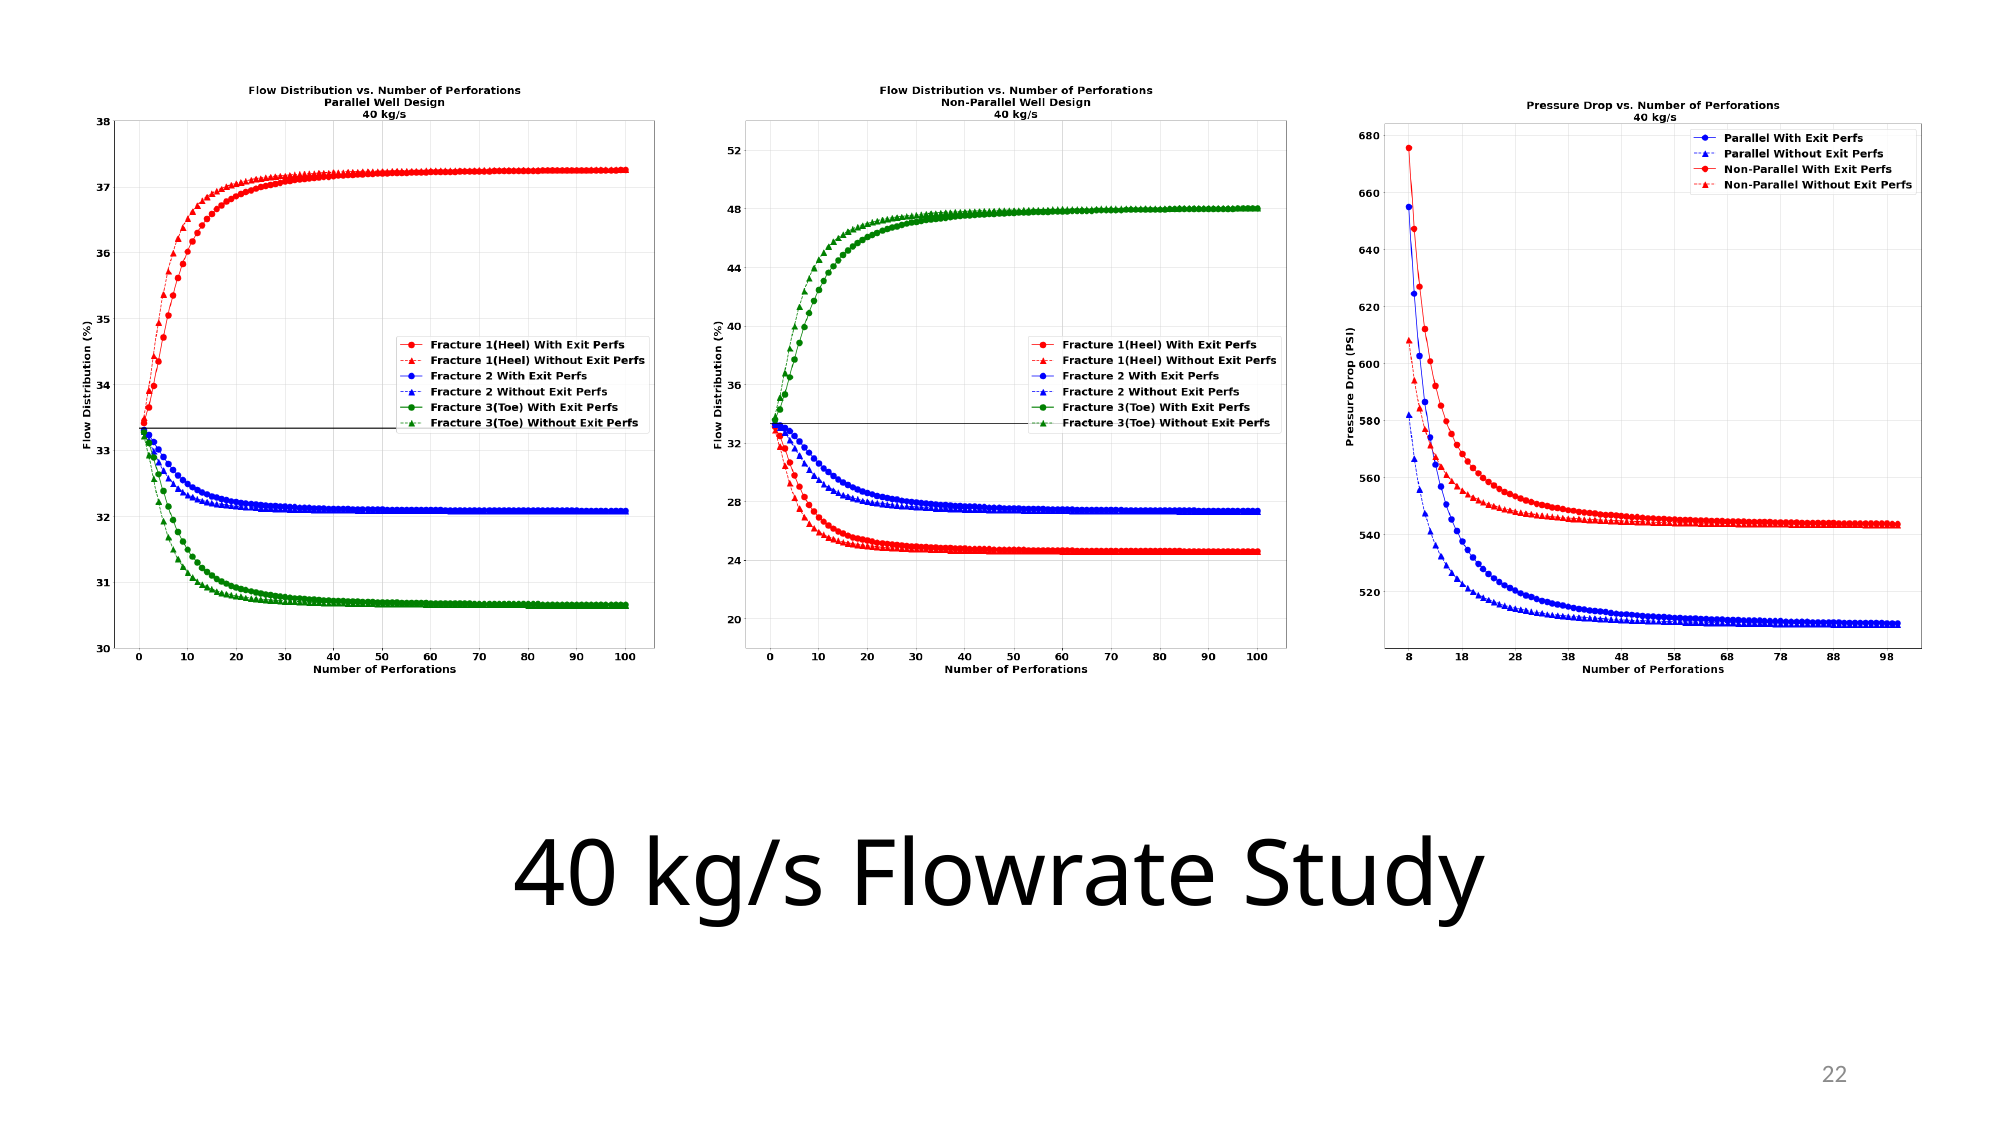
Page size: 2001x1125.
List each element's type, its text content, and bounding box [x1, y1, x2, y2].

picture [1341, 97, 1925, 678]
picture [710, 82, 1290, 678]
picture [79, 82, 658, 678]
slide_number 22 [1412, 1042, 1863, 1103]
text_box 40 kg/s Flowrate Study [105, 749, 1895, 933]
